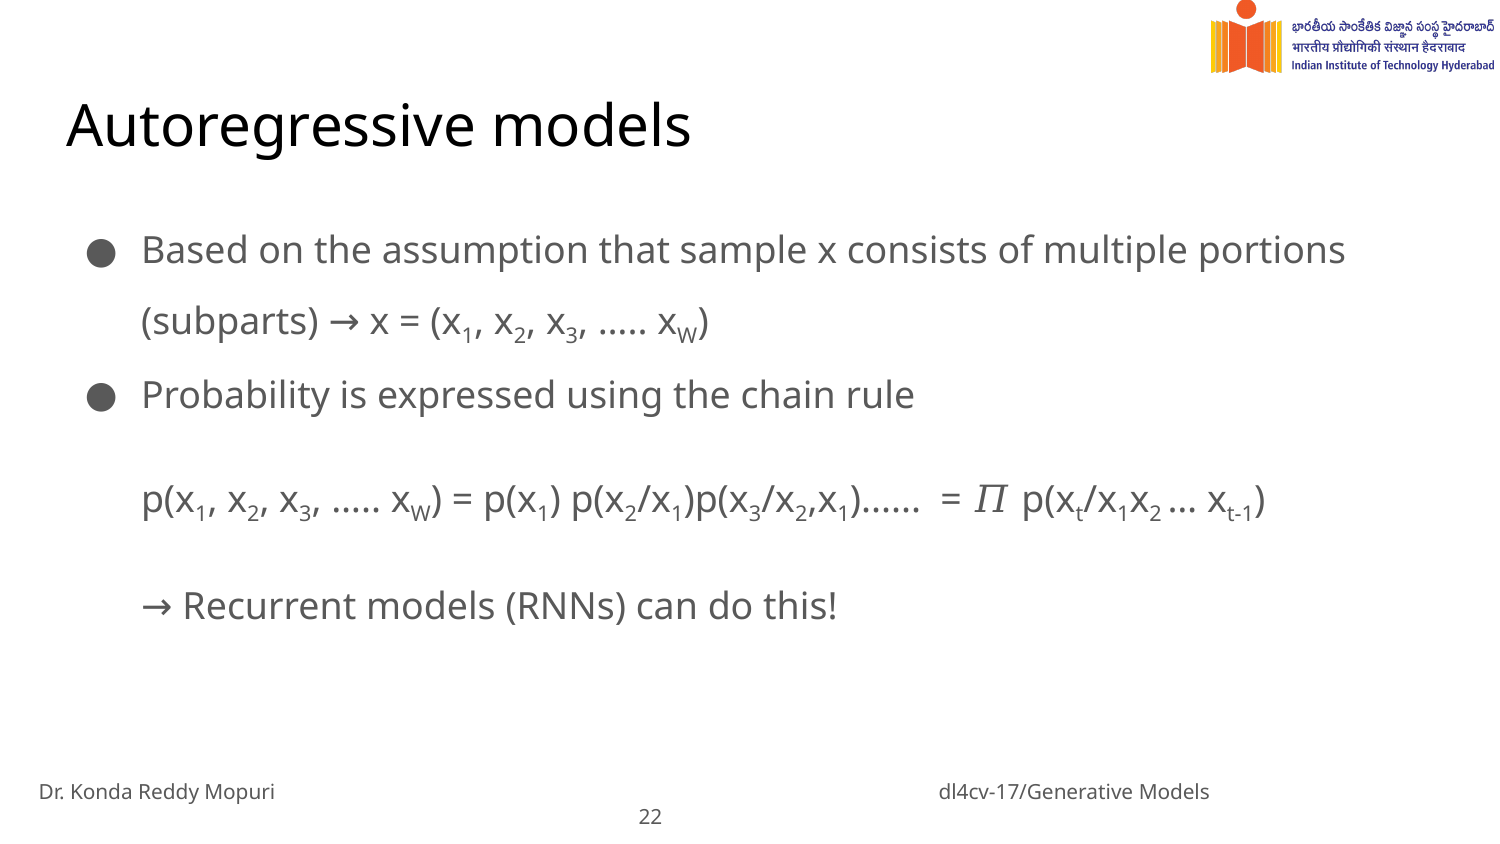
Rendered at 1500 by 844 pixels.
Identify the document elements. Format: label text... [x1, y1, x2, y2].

slide_number Dr. Konda Reddy Mopuri dl4cv-17/Generative Models ‹#› [23, 545, 1480, 844]
picture [1211, 0, 1494, 73]
list Based on the assumption that sample x consists of multiple portions (subparts) → x = (x1, x2, x3, ….. xW) Probability is expressed using the chain rule p(x1, x2, x3, ….. xW) = p(x1) p(x2/x1)p(x3/x2,x1)...... = 𝛱 p(xt/x1x2 … xt-1) → Recurrent models (RNNs) can do this! [51, 189, 1449, 545]
title Autoregressive models [51, 72, 1449, 167]
